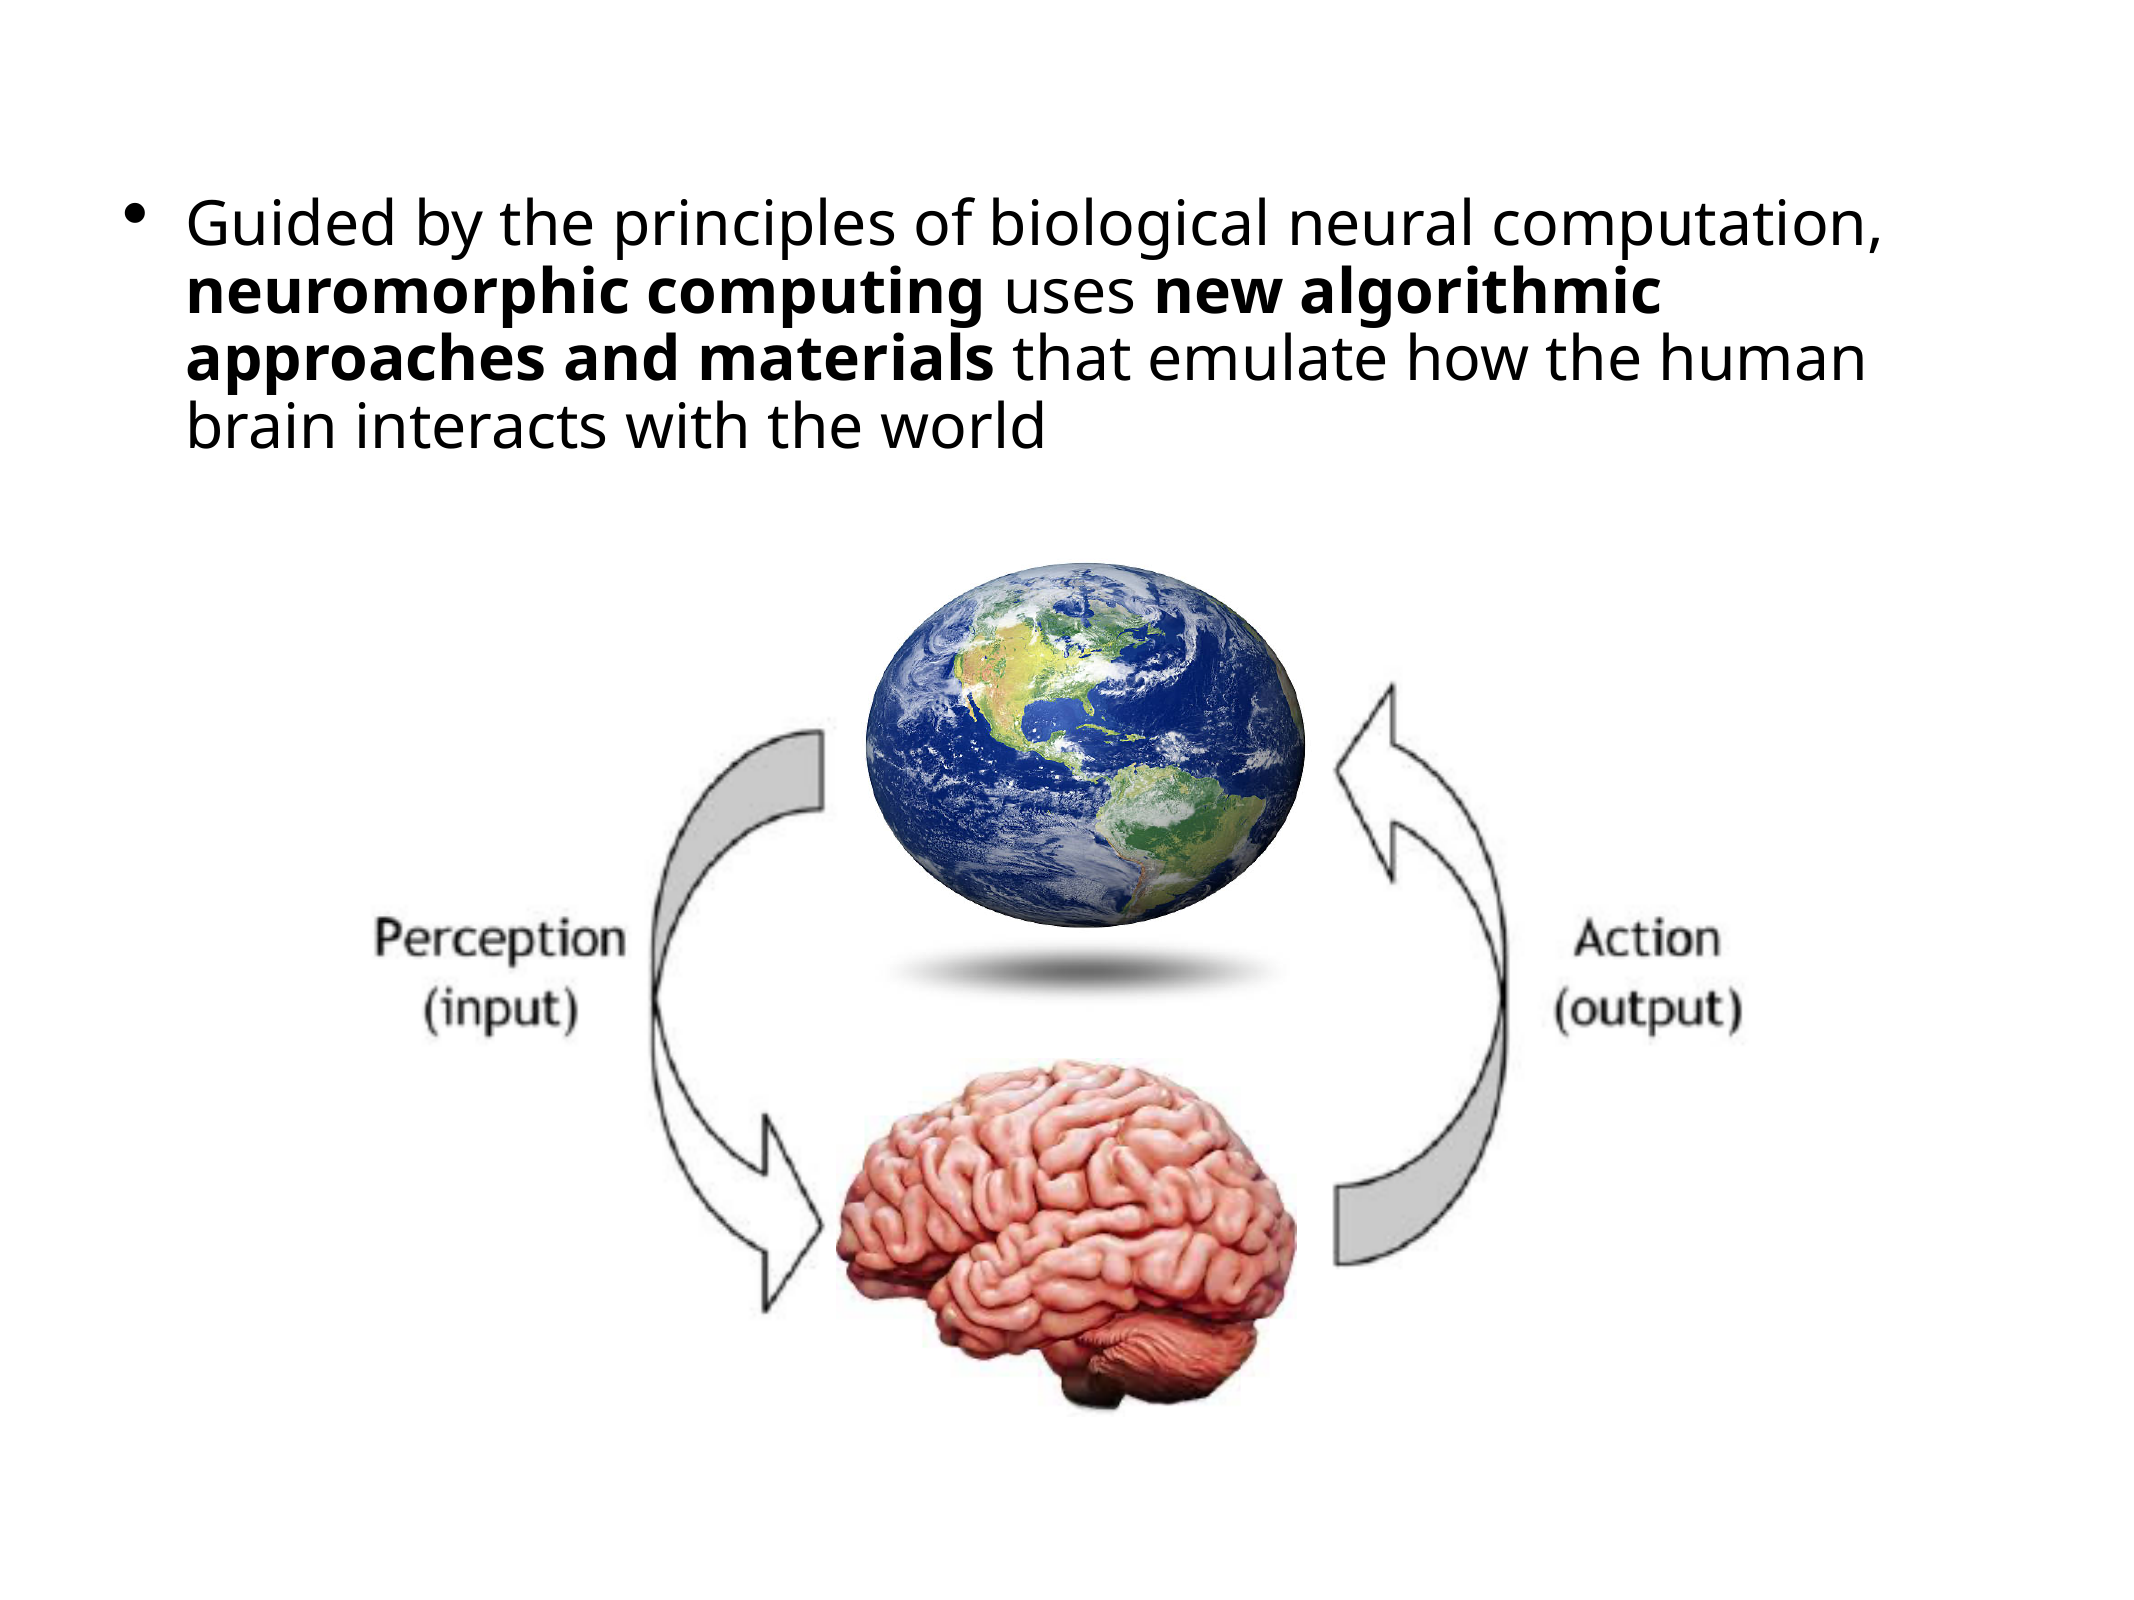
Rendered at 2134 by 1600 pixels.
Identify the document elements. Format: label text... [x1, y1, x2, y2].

picture [355, 551, 1778, 1417]
list Guided by the principles of biological neural computation, neuromorphic computing uses new algorithmic approaches and materials that emulate how the human brain interacts with the world [114, 183, 2020, 1384]
